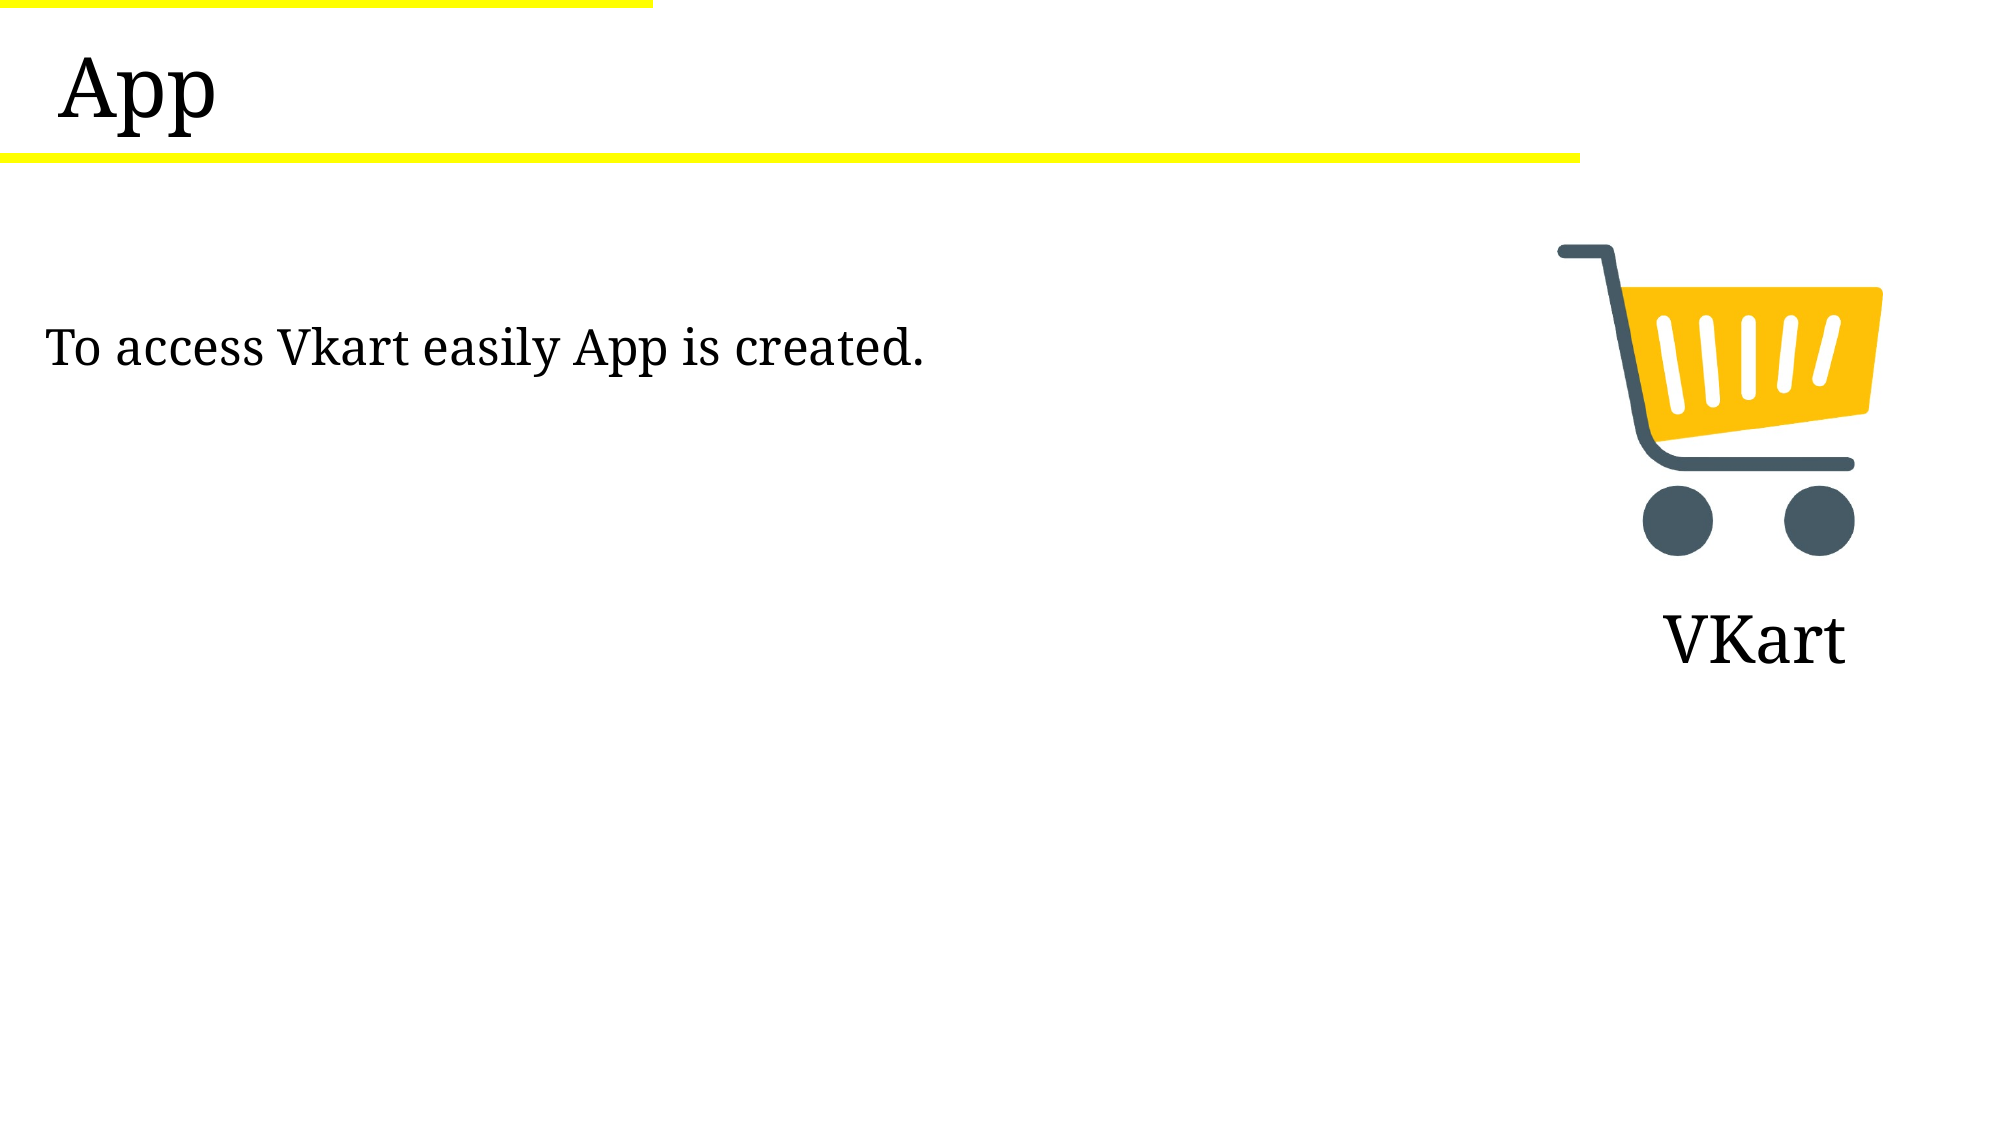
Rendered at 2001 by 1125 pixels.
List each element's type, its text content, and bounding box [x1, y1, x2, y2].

text_box App [43, 27, 234, 142]
text_box [0, 153, 1580, 163]
text_box [0, 0, 653, 8]
text_box To access Vkart easily App is created. [31, 308, 953, 384]
picture [1557, 237, 1883, 563]
text_box VKart [1648, 589, 1863, 685]
